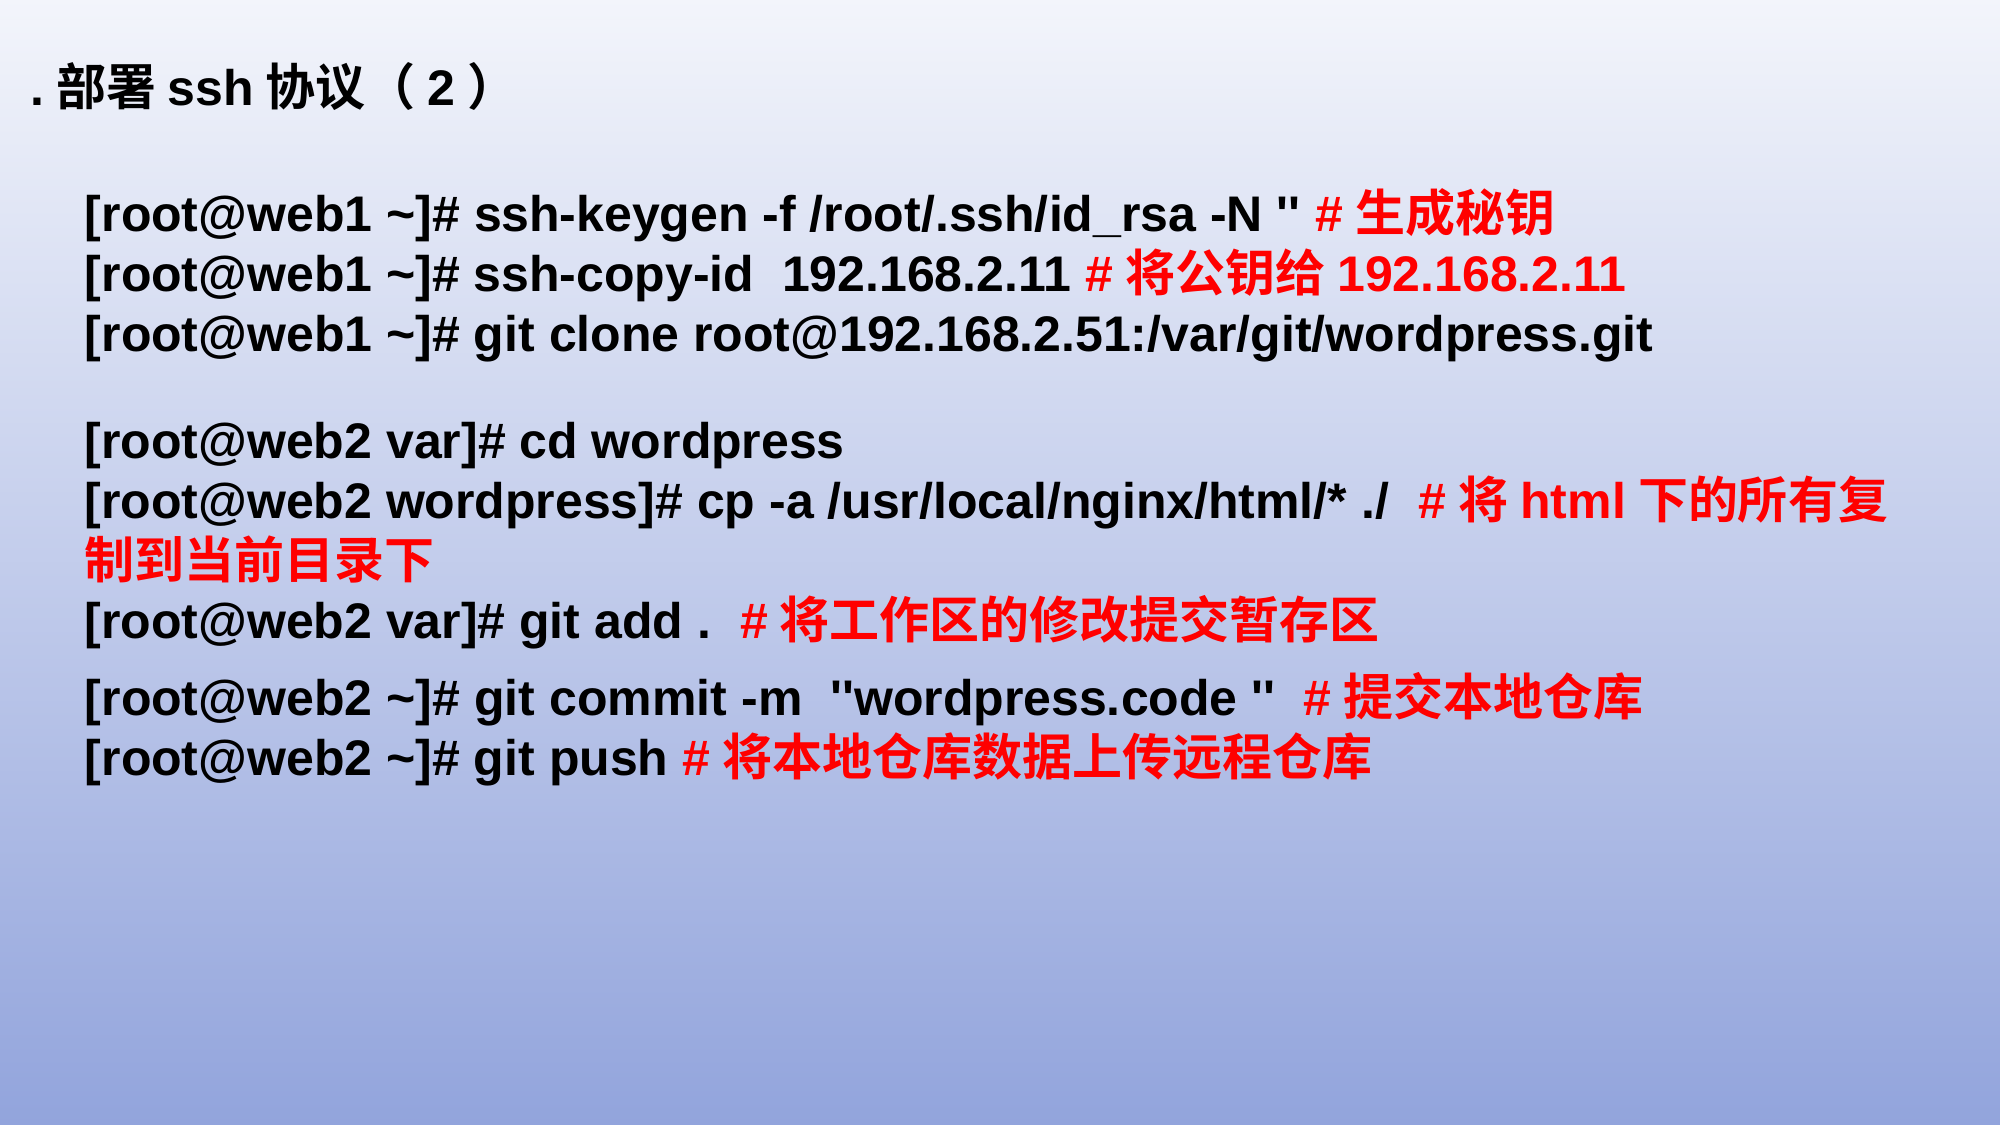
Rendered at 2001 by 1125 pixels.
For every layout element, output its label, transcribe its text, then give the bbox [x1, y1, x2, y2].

text_box [root@web2 ~]# git commit -m ''wordpress.code '' #提交本地仓库 [root@web2 ~]# git push #将本地仓库数据上传远程仓库 [69, 658, 1798, 793]
text_box .部署ssh协议（2） [15, 48, 533, 124]
text_box [root@web2 var]# cd wordpress [root@web2 wordpress]# cp -a /usr/local/nginx/html/* ./ #将html下的所有复制到当前目录下 [root@web2 var]# git add . #将工作区的修改提交暂存区 [69, 400, 1947, 656]
text_box [root@web1 ~]# ssh-keygen -f /root/.ssh/id_rsa -N '' #生成秘钥 [root@web1 ~]# ssh-copy-id 192.168.2.11 #将公钥给192.168.2.11 [root@web1 ~]# git clone root@192.168.2.51:/var/git/wordpress.git [69, 174, 1818, 369]
